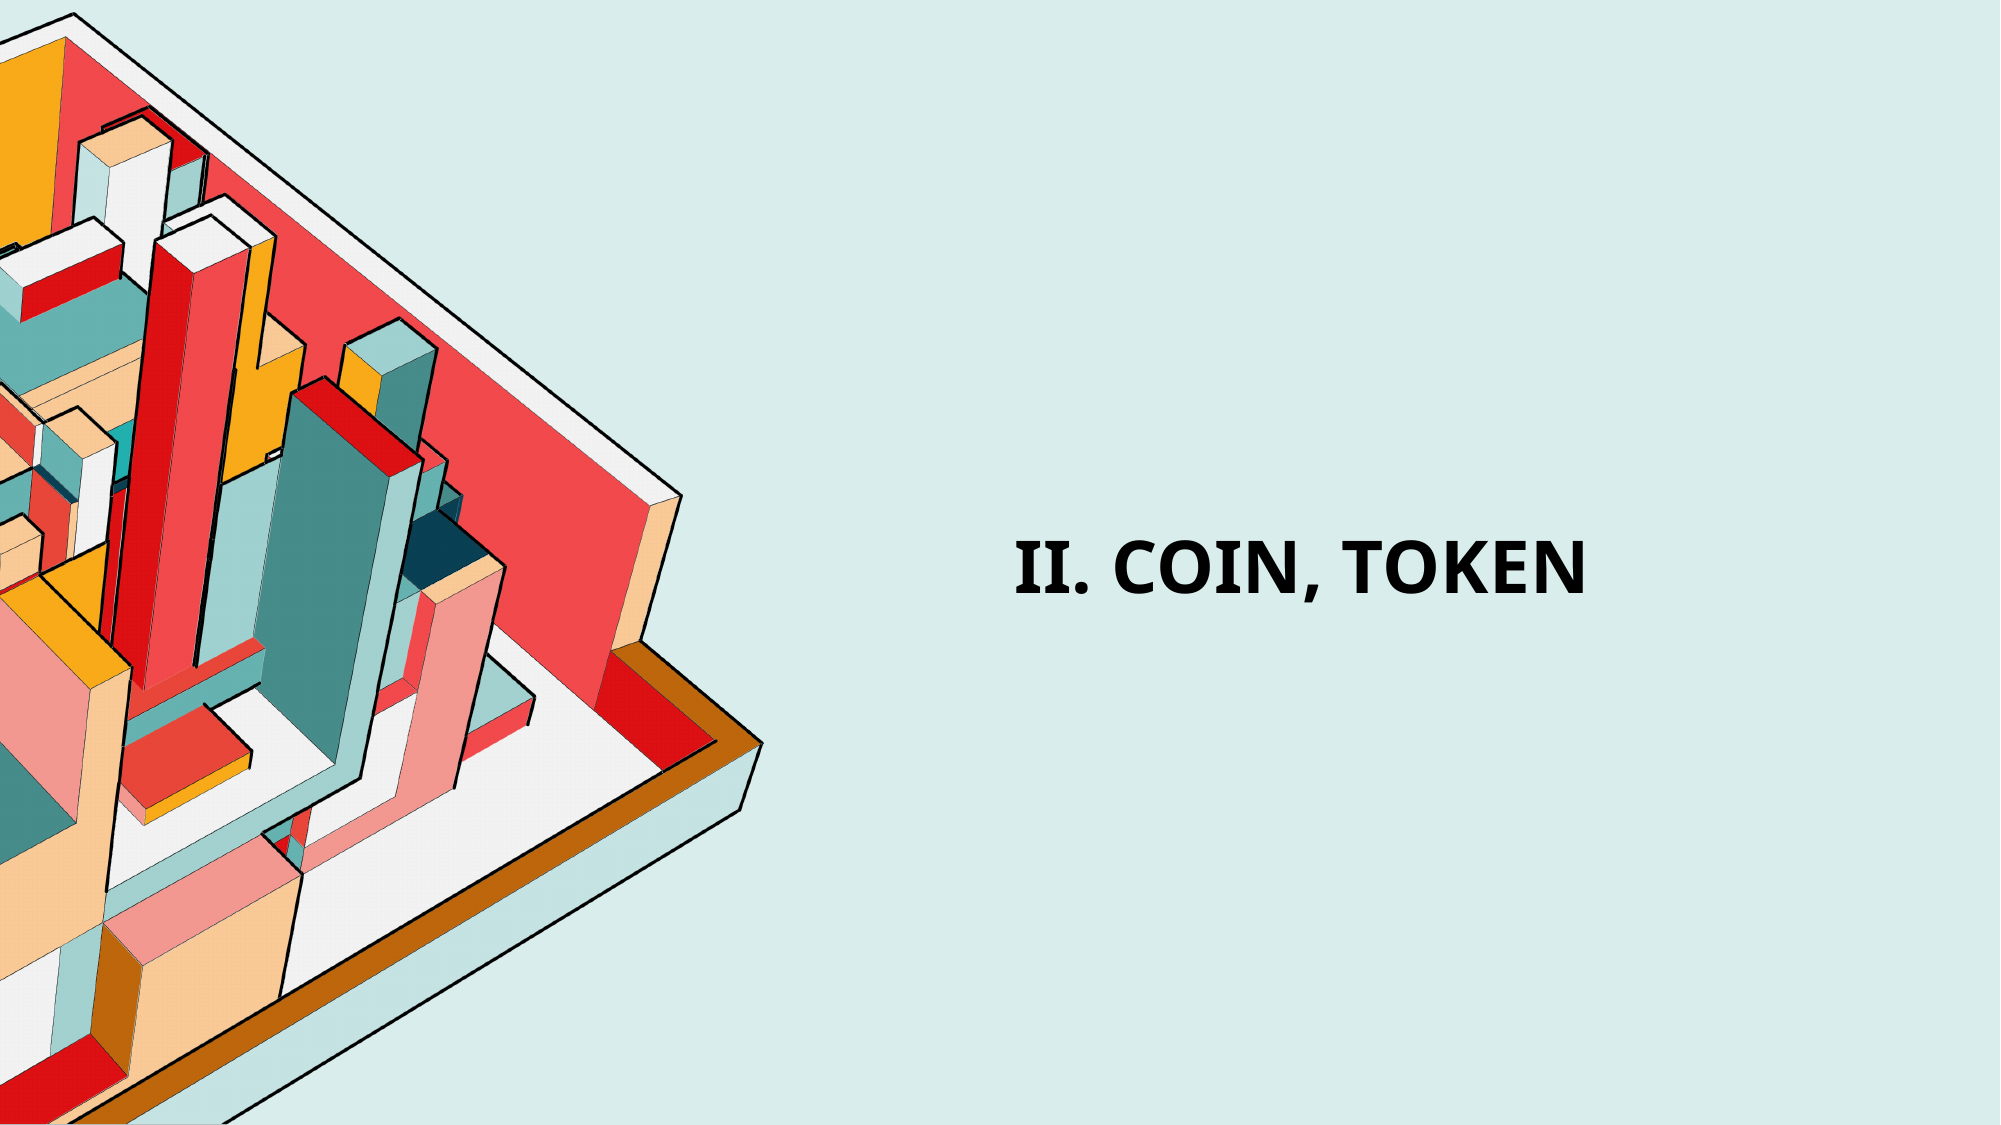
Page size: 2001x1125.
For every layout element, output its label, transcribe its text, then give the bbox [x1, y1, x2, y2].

title II. Coin, token [999, 72, 1926, 617]
picture [0, 0, 765, 1125]
